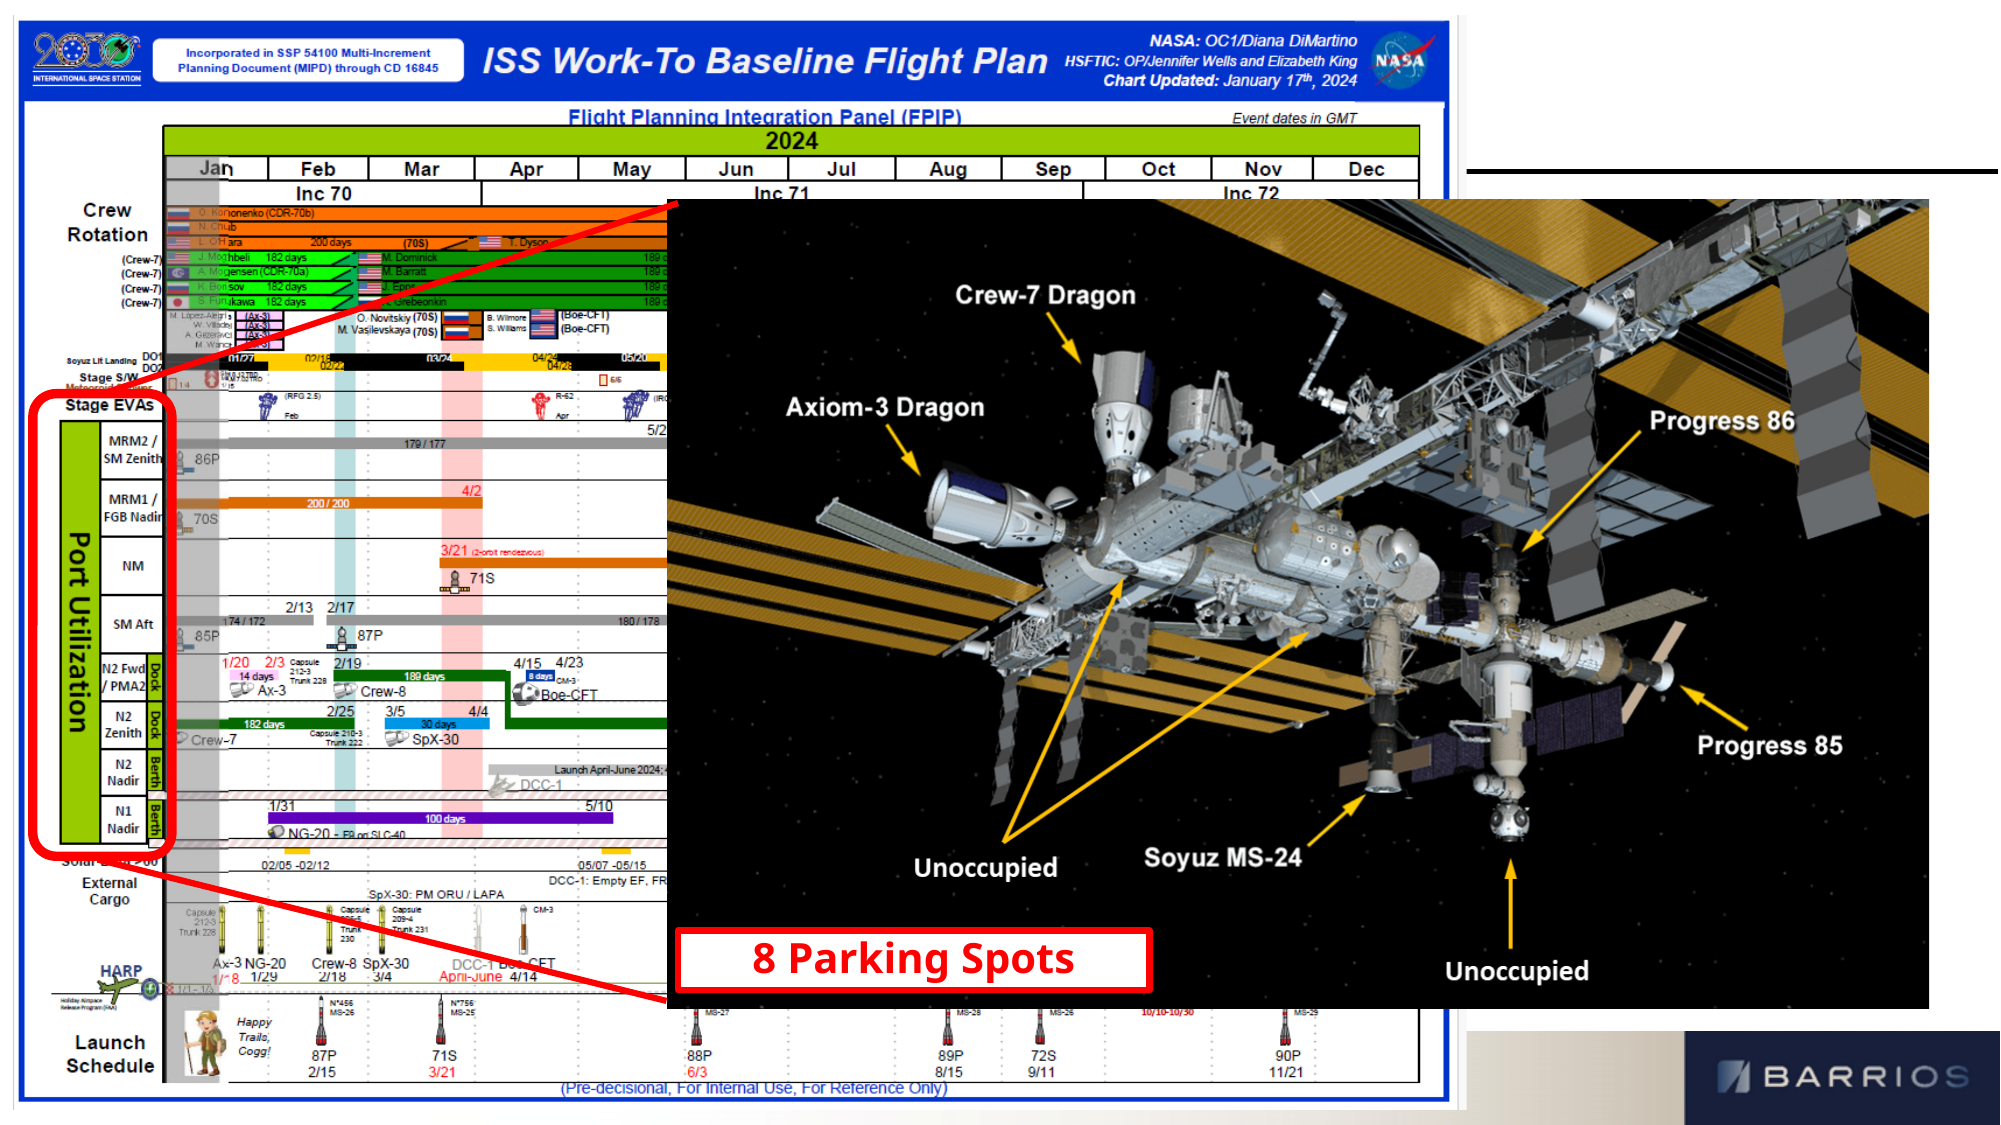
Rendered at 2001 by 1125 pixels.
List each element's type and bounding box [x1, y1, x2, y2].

text_box [97, 859, 667, 1001]
picture [0, 15, 2000, 1125]
text_box [102, 203, 679, 394]
